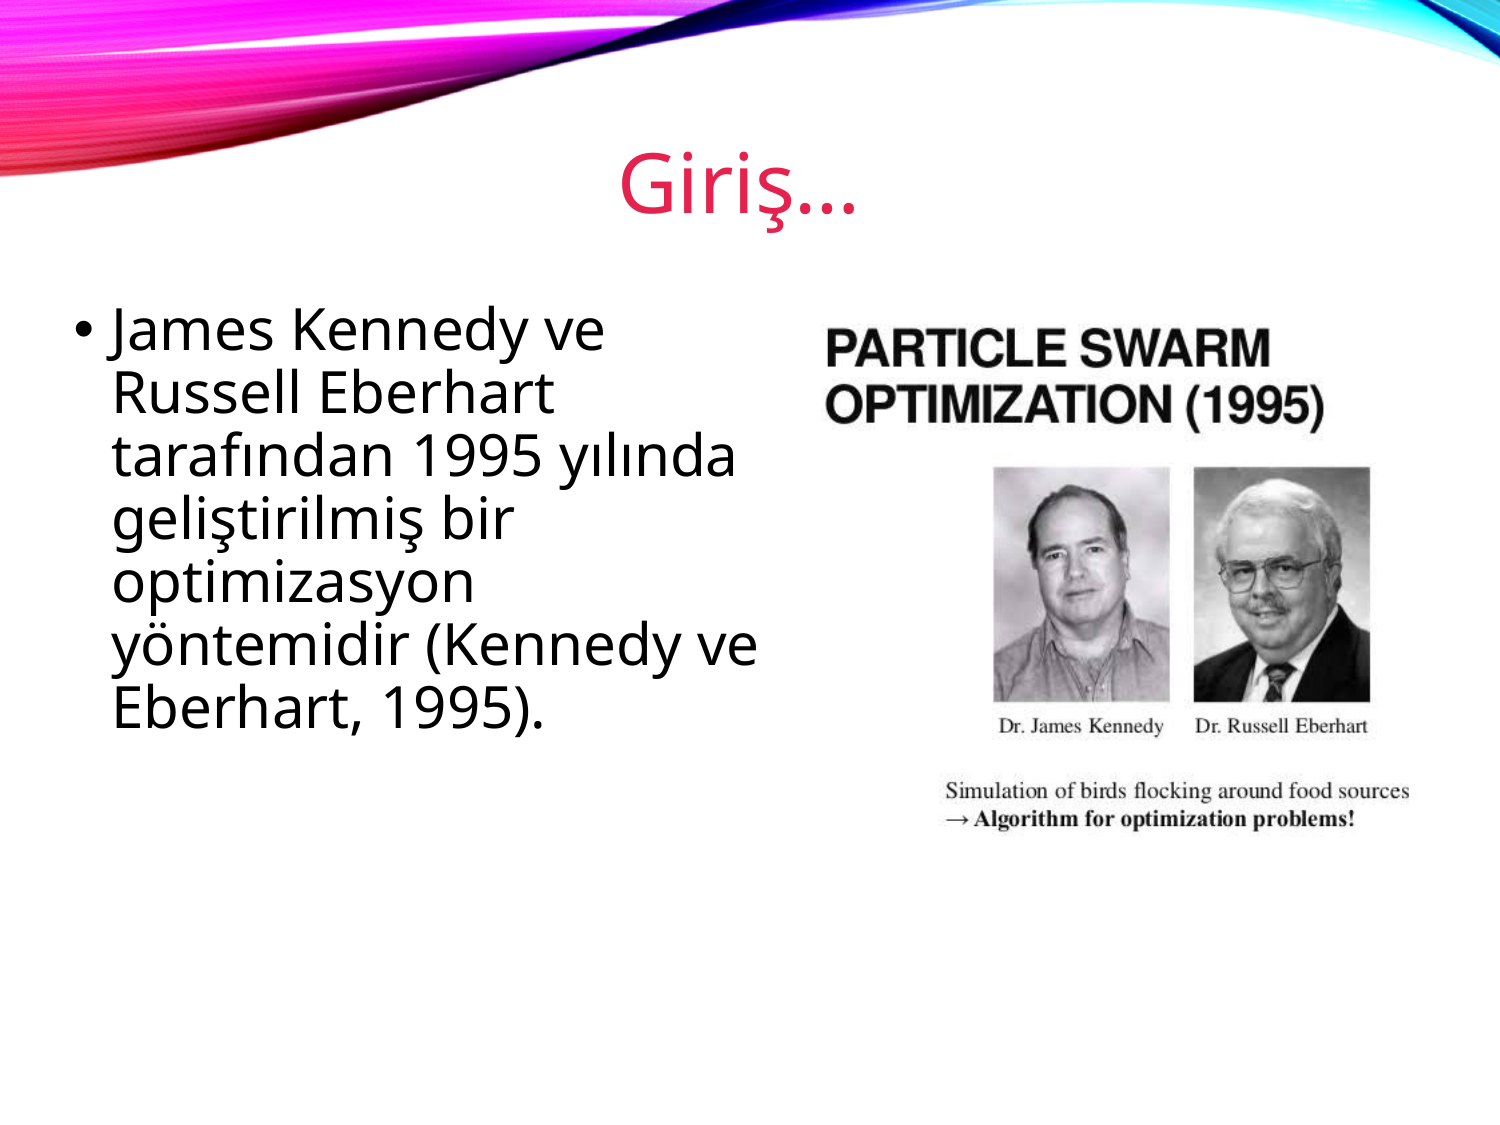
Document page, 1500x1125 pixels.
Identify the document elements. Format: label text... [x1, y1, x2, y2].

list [820, 316, 1421, 841]
title Giriş… [58, 80, 1420, 293]
picture [0, 0, 1500, 178]
list James Kennedy ve Russell Eberhart tarafından 1995 yılında geliştirilmiş bir optimizasyon yöntemidir (Kennedy ve Eberhart, 1995). [58, 292, 781, 950]
